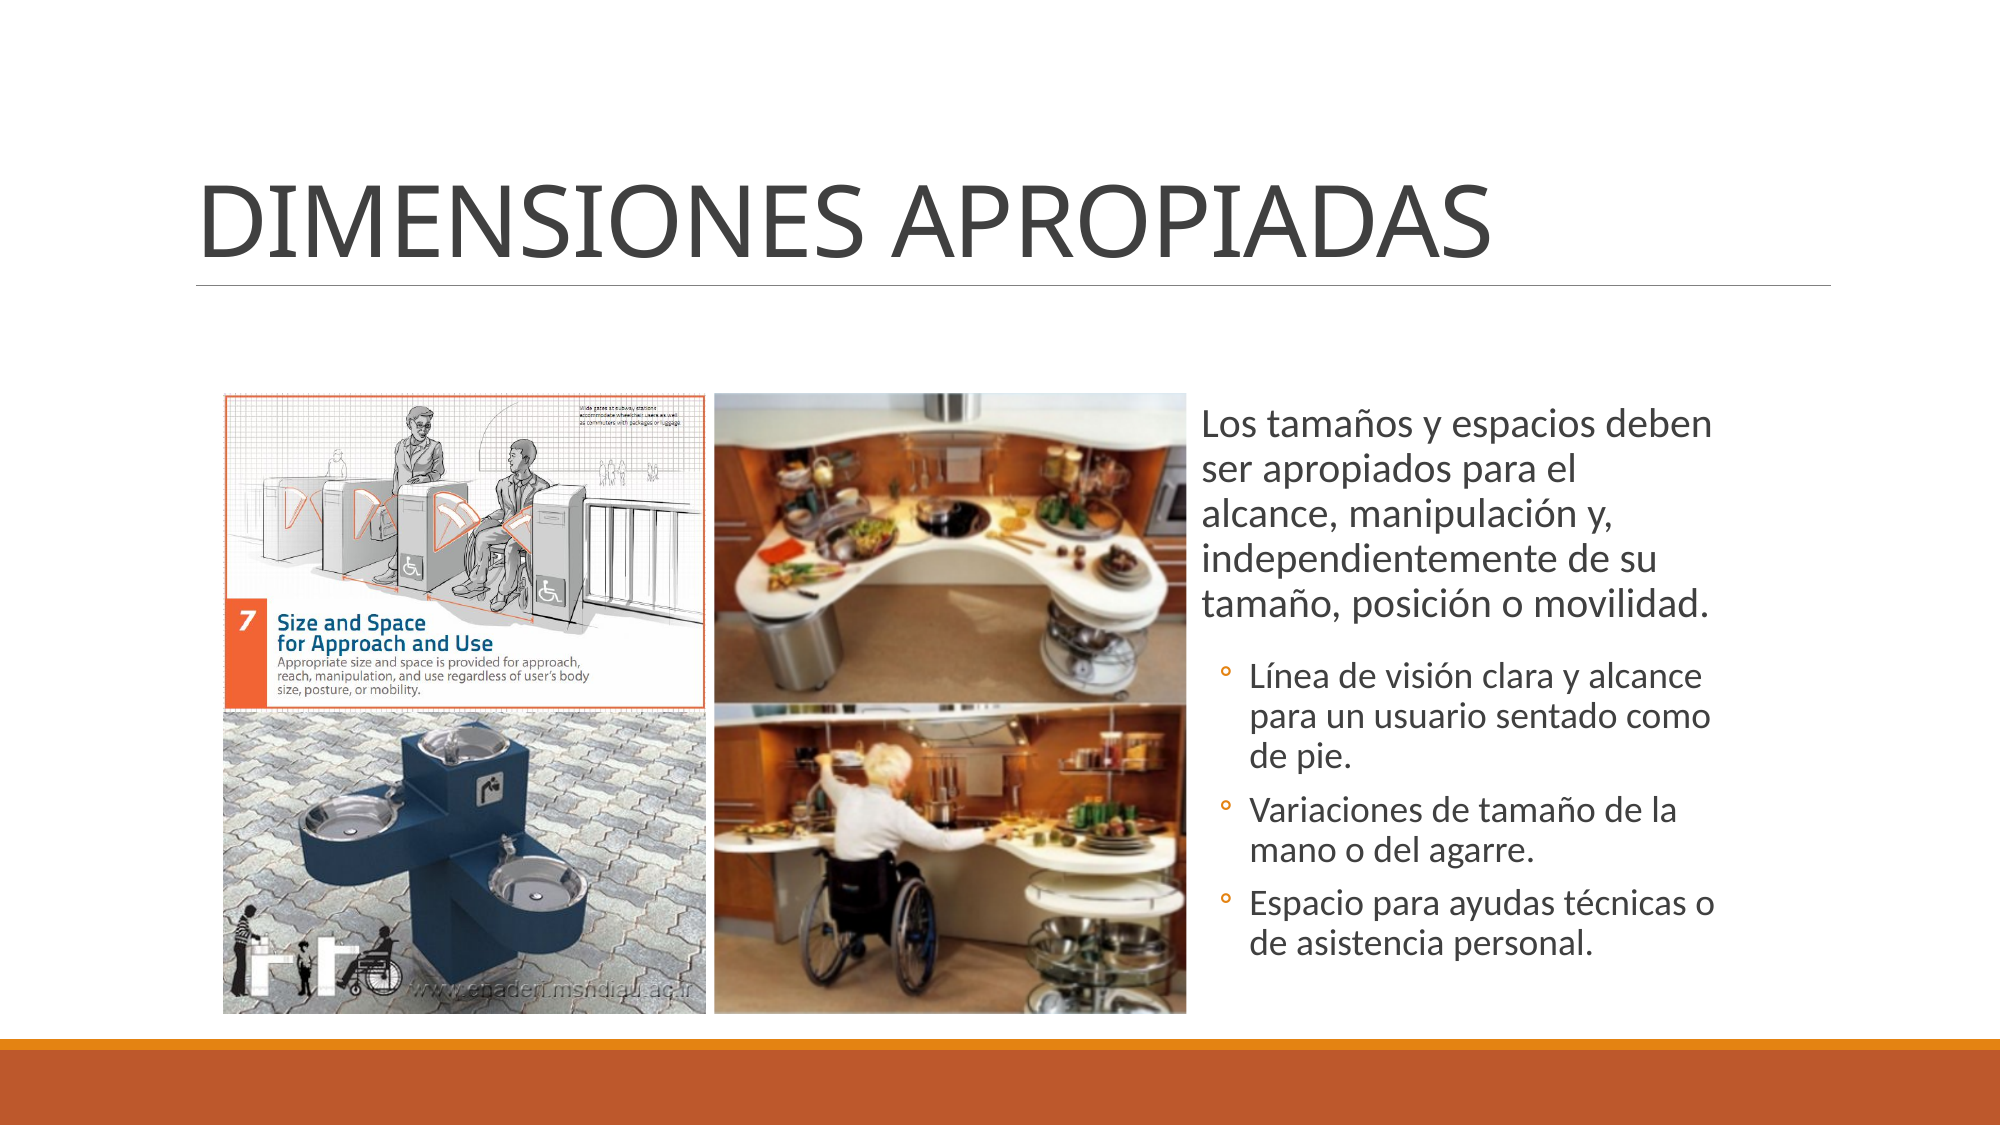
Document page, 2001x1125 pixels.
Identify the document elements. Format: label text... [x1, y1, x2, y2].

picture [223, 711, 707, 1015]
list Los tamaños y espacios deben ser apropiados para el alcance, manipulación y, independientemente de su tamaño, posición o movilidad. Línea de visión clara y alcance para un usuario sentado como de pie. Variaciones de tamaño de la mano o del agarre. Espacio para ayudas técnicas o de asistencia personal. [1186, 393, 1721, 1096]
title DIMENSIONES APROPIADAS [180, 47, 1830, 285]
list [223, 393, 707, 710]
picture [713, 393, 1187, 1015]
